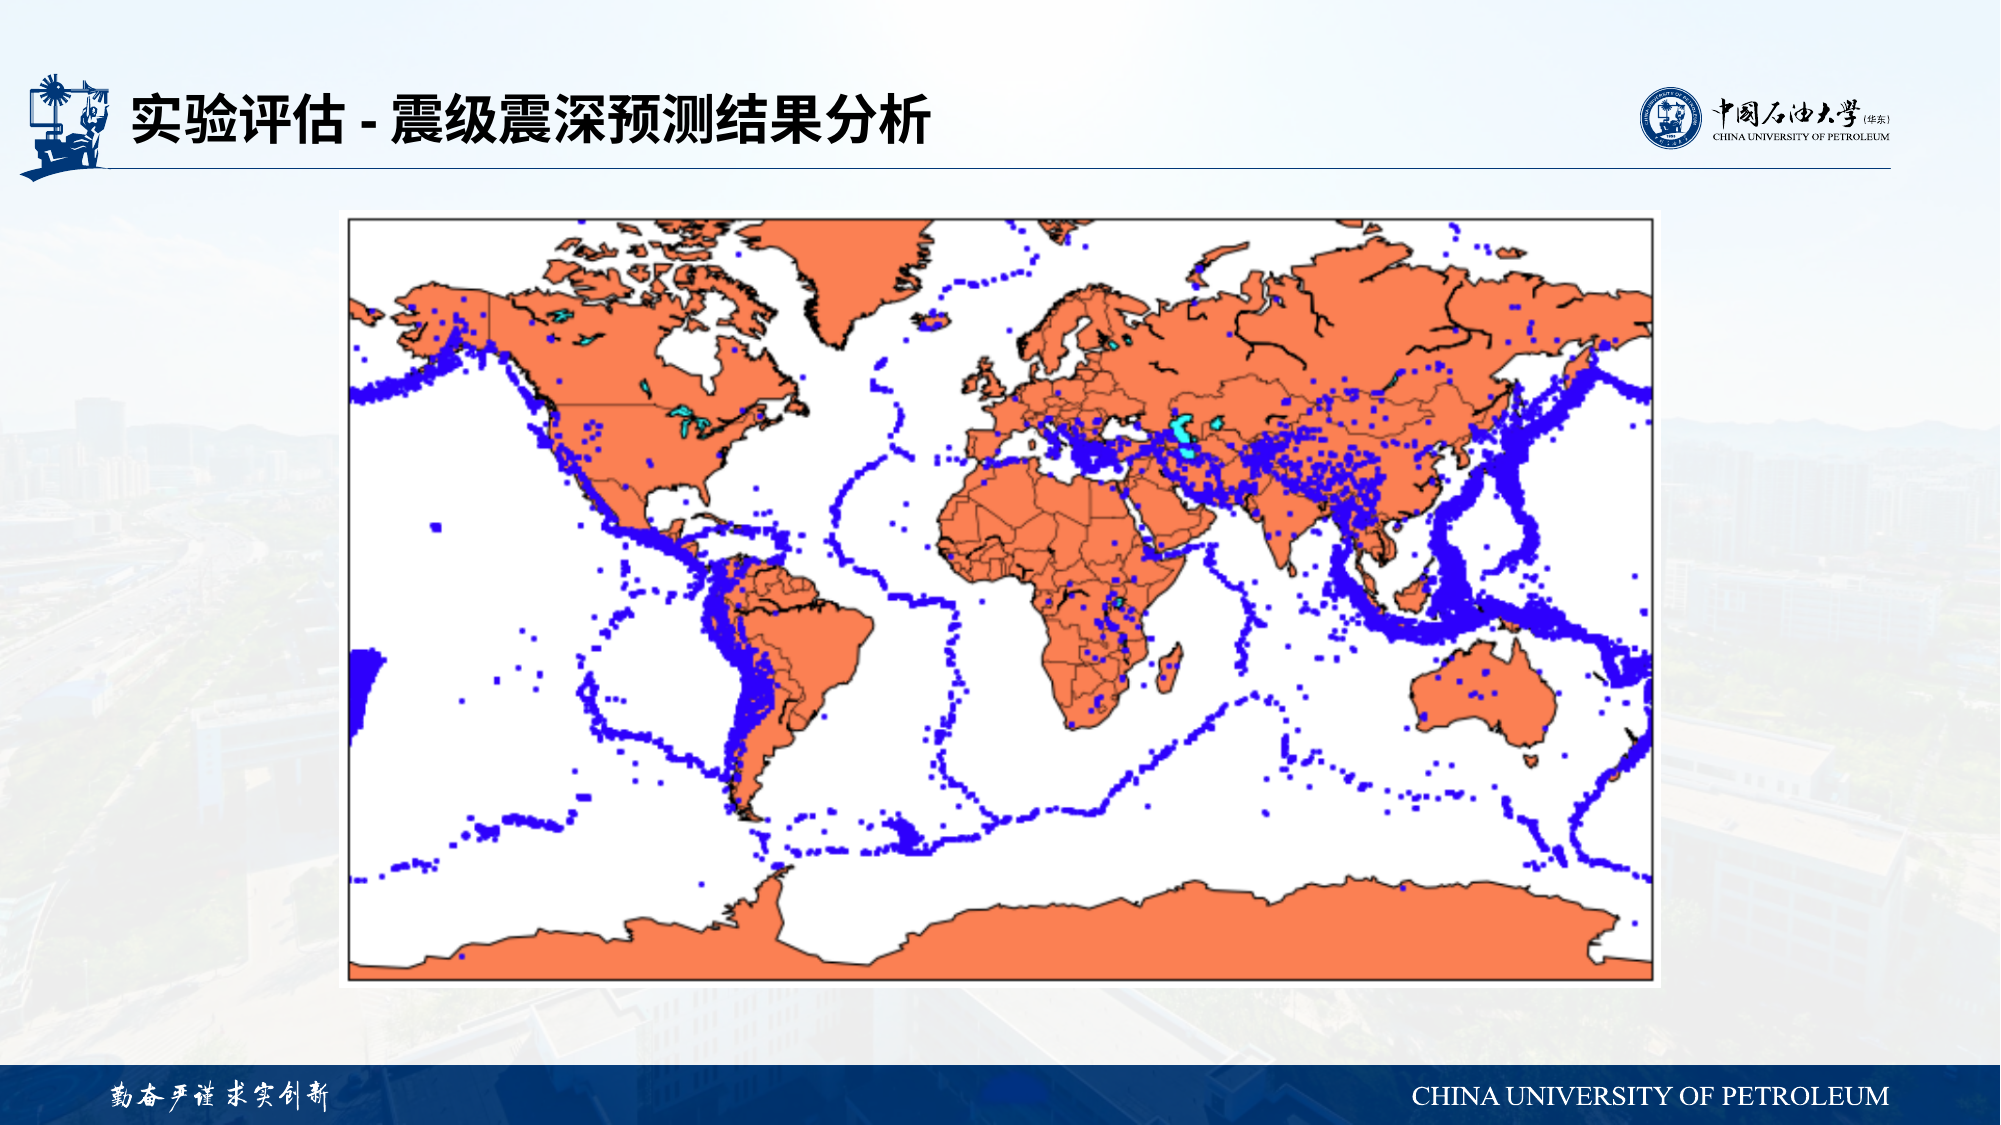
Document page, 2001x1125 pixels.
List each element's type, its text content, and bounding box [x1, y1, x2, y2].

title 实验评估-震级震深预测结果分析 [129, 94, 1330, 151]
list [339, 210, 1661, 988]
